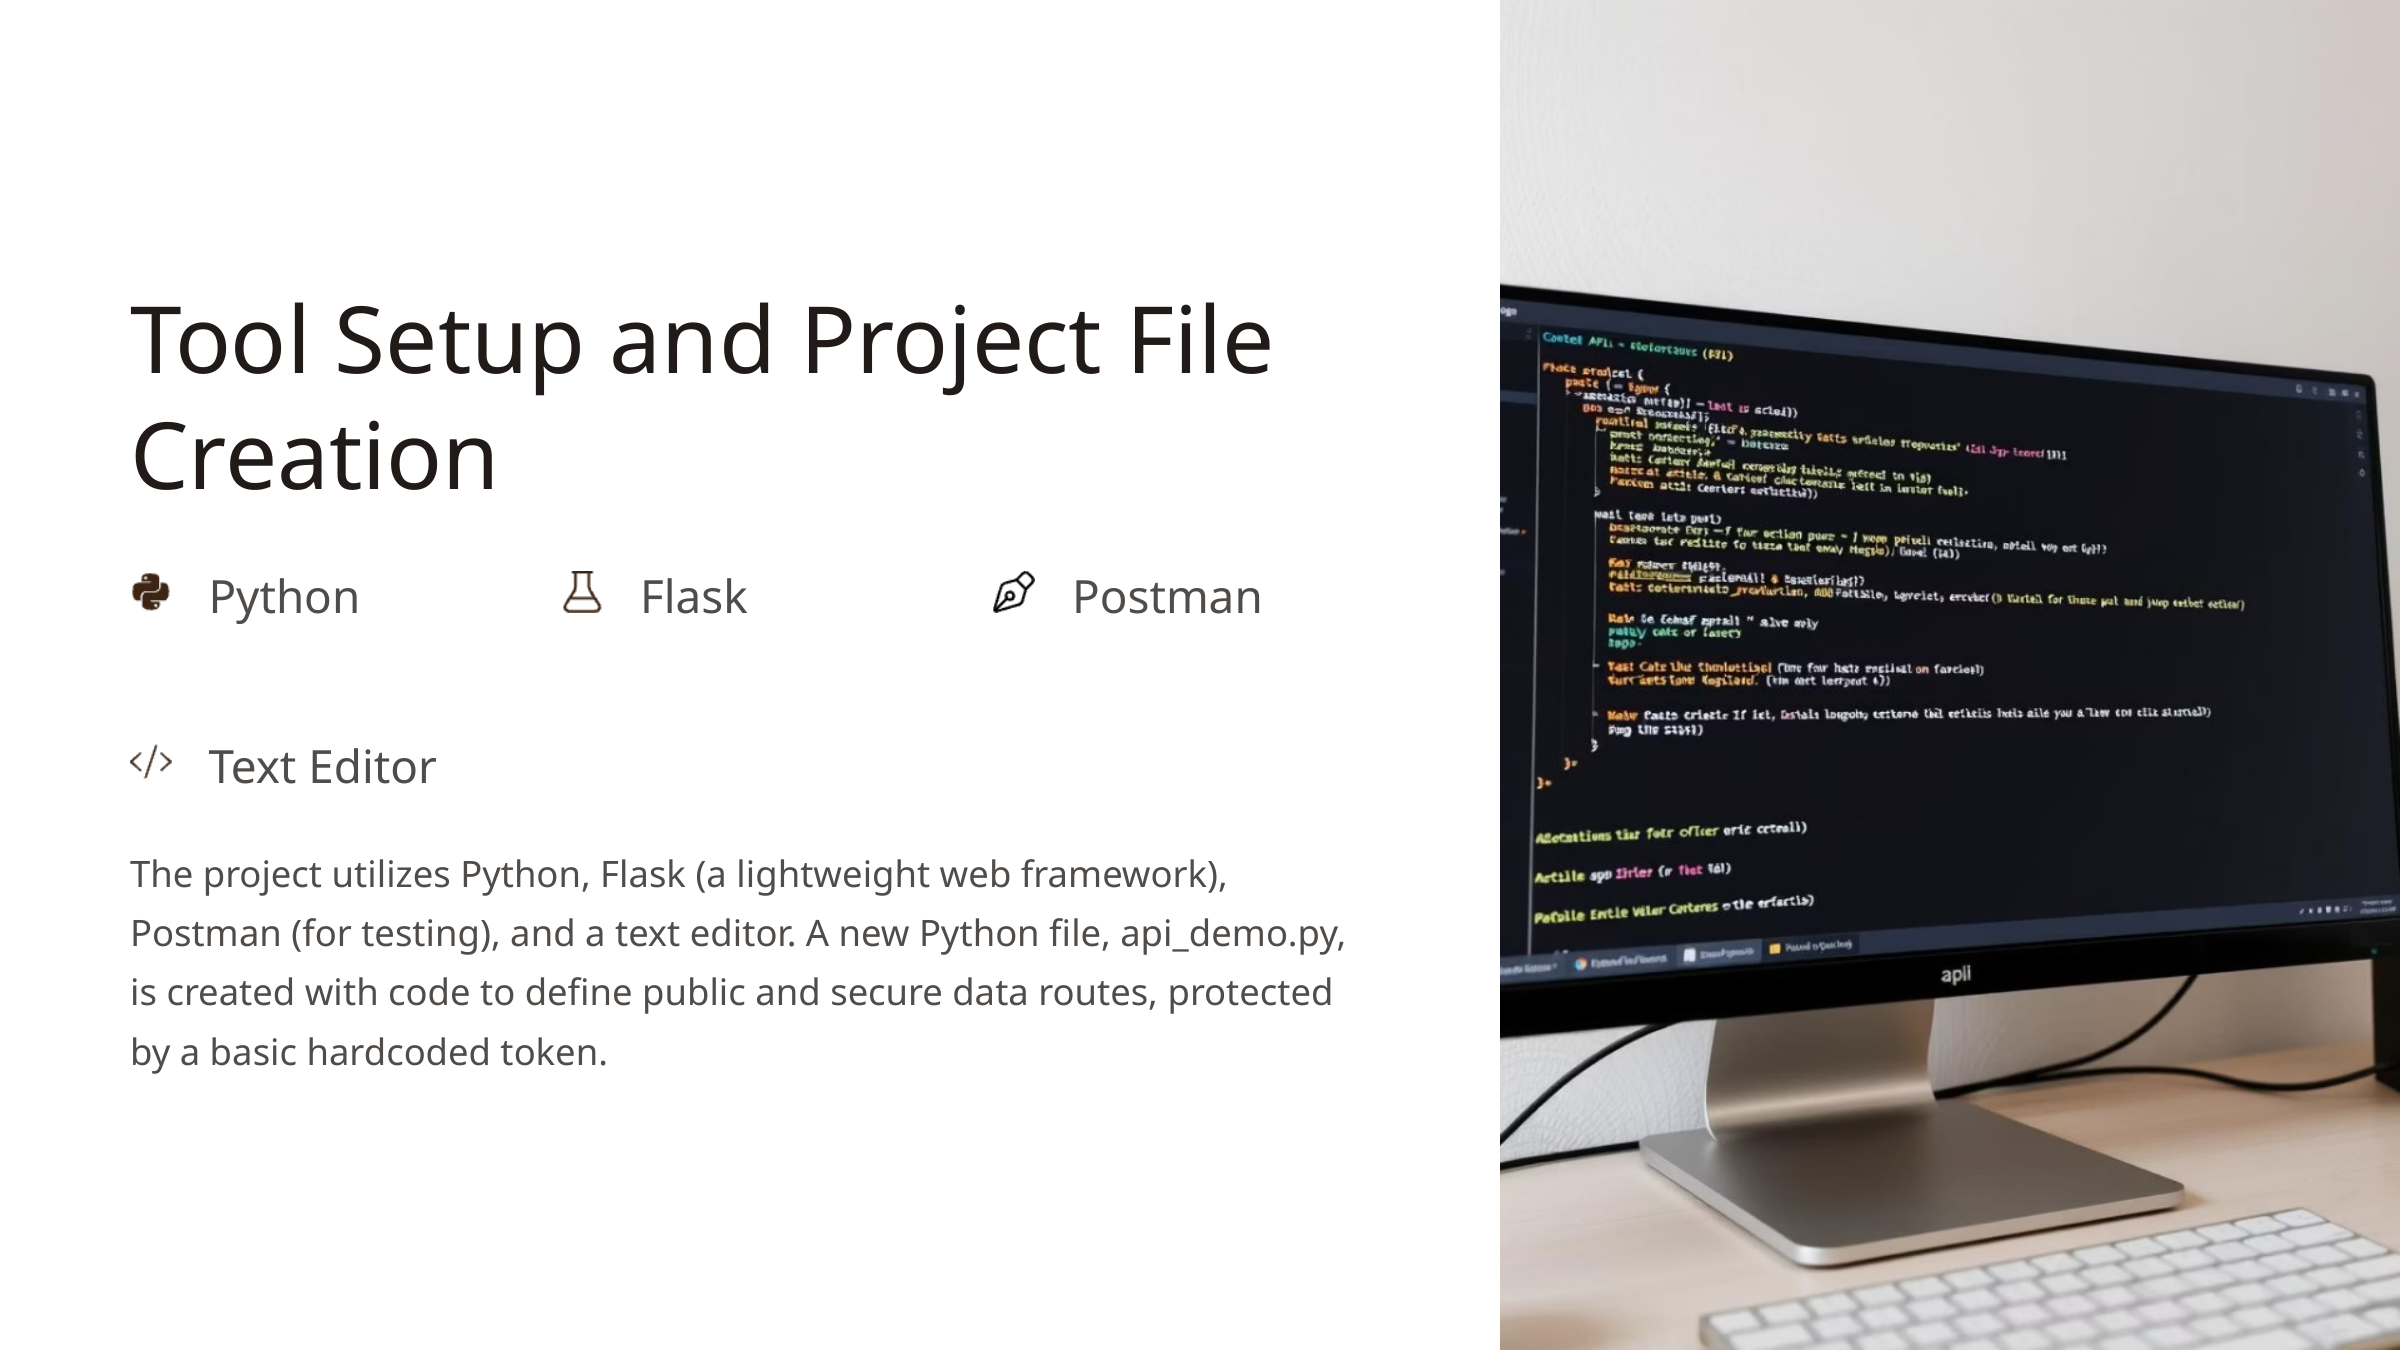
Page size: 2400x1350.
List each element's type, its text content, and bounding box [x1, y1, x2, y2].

picture [130, 571, 172, 613]
text_box Postman [1072, 565, 1370, 624]
picture [130, 741, 172, 783]
text_box Text Editor [208, 734, 507, 793]
picture [561, 571, 604, 613]
picture [993, 571, 1035, 613]
text_box Flask [640, 565, 938, 624]
text_box Tool Setup and Project File Creation [130, 276, 1370, 510]
text_box Python [208, 565, 507, 624]
text_box The project utilizes Python, Flask (a lightweight web framework), Postman (for testing), and a text editor. A new Python file, api_demo.py, is created with code to define public and secure data routes, protected by a basic hardcoded token. [130, 834, 1370, 1073]
picture [1499, 0, 2400, 1350]
